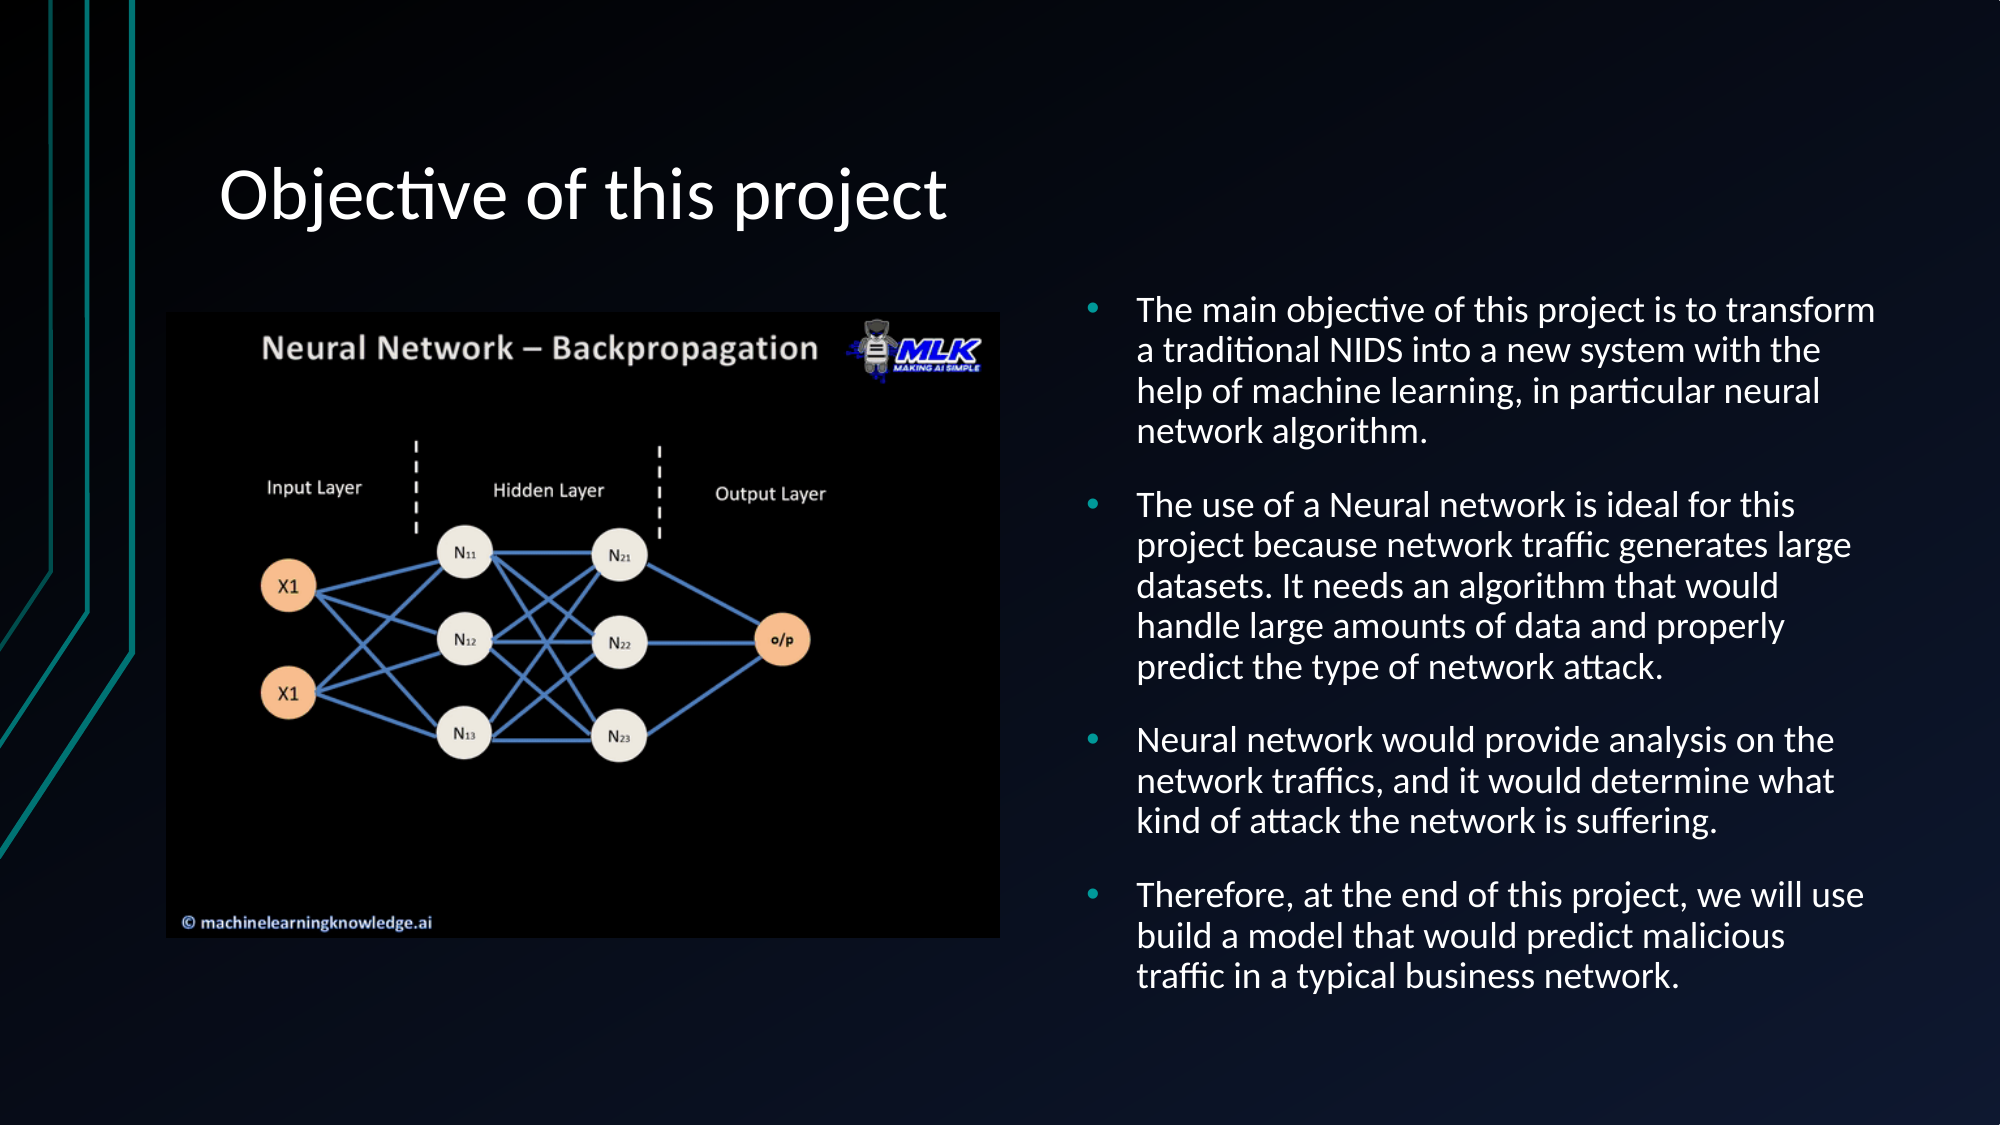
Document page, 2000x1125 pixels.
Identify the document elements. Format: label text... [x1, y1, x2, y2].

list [166, 312, 1000, 938]
list The main objective of this project is to transform a traditional NIDS into a new system with the help of machine learning, in particular neural network algorithm. The use of a Neural network is ideal for this project because network traffic generates large datasets. It needs an algorithm that would handle large amounts of data and properly predict the type of network attack. Neural network would provide analysis on the network traffics, and it would determine what kind of attack the network is suffering. Therefore, at the end of this project, we will use build a model that would predict malicious traffic in a typical business network. [1066, 279, 1900, 1013]
title Objective of this project [199, 45, 1900, 246]
